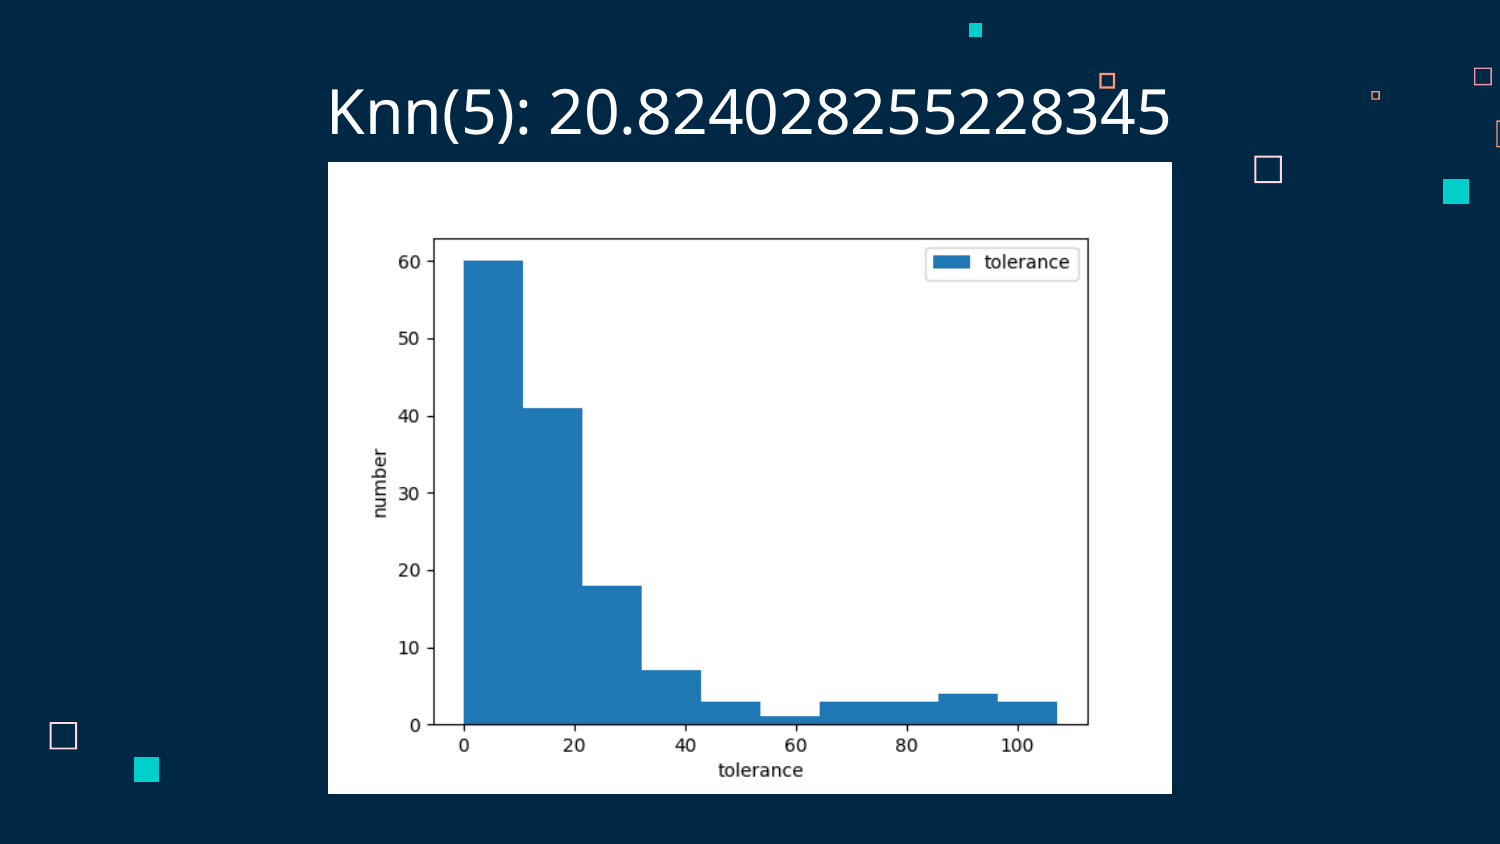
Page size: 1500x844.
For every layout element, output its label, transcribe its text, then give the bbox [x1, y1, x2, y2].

picture [328, 162, 1172, 794]
title Knn(5): 20.824028255228345 [266, 67, 1233, 163]
